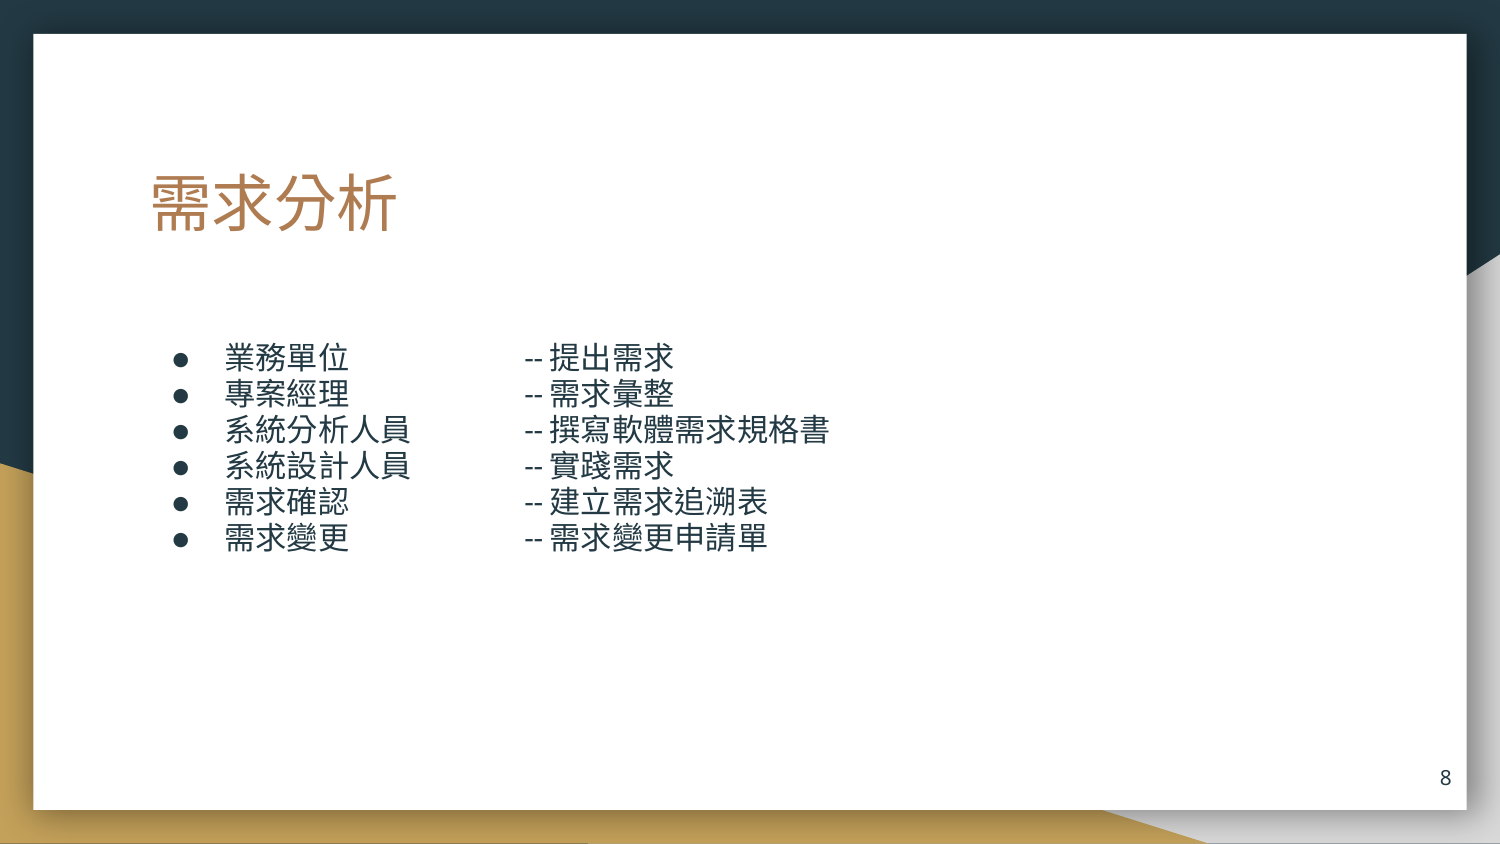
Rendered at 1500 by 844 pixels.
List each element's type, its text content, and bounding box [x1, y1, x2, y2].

title 需求分析 [134, 138, 1366, 296]
list 業務單位 --提出需求 專案經理 --需求彙整 系統分析人員 --撰寫軟體需求規格書 系統設計人員 --實踐需求 需求確認 --建立需求追溯表 需求變更 --需求變更申請單 [134, 326, 1366, 729]
slide_number ‹#› [1376, 745, 1467, 810]
